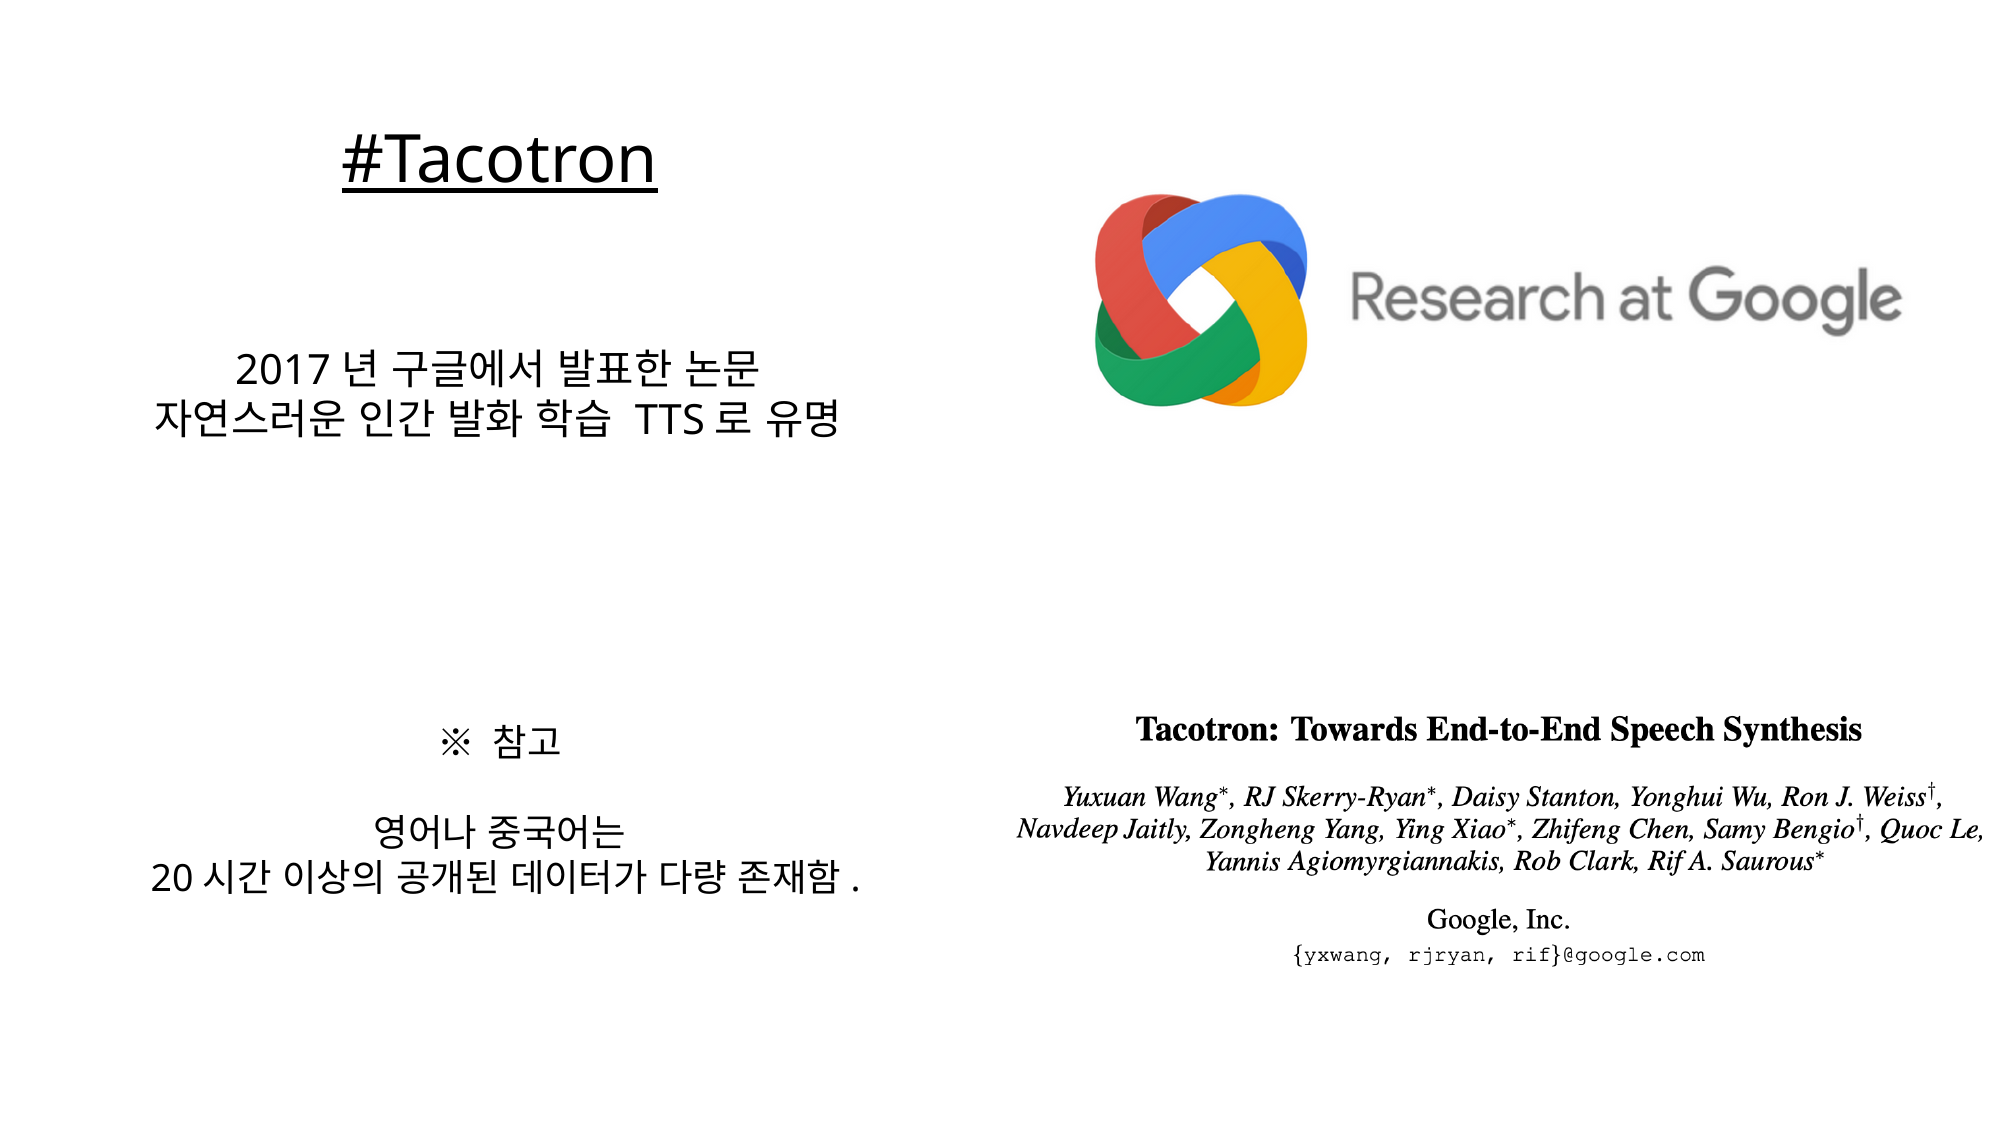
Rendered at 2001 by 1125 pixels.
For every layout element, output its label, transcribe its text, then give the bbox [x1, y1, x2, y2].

text_box #Tacotron [317, 108, 683, 204]
text_box 2017년 구글에서 발표한 논문 자연스러운 인간 발화 학습 TTS로 유명 [51, 335, 945, 451]
text_box ※ 참고 영어나 중국어는 20시간 이상의 공개된 데이터가 다량 존재함. [135, 711, 864, 907]
picture [1027, 108, 1986, 492]
picture [999, 692, 2000, 991]
